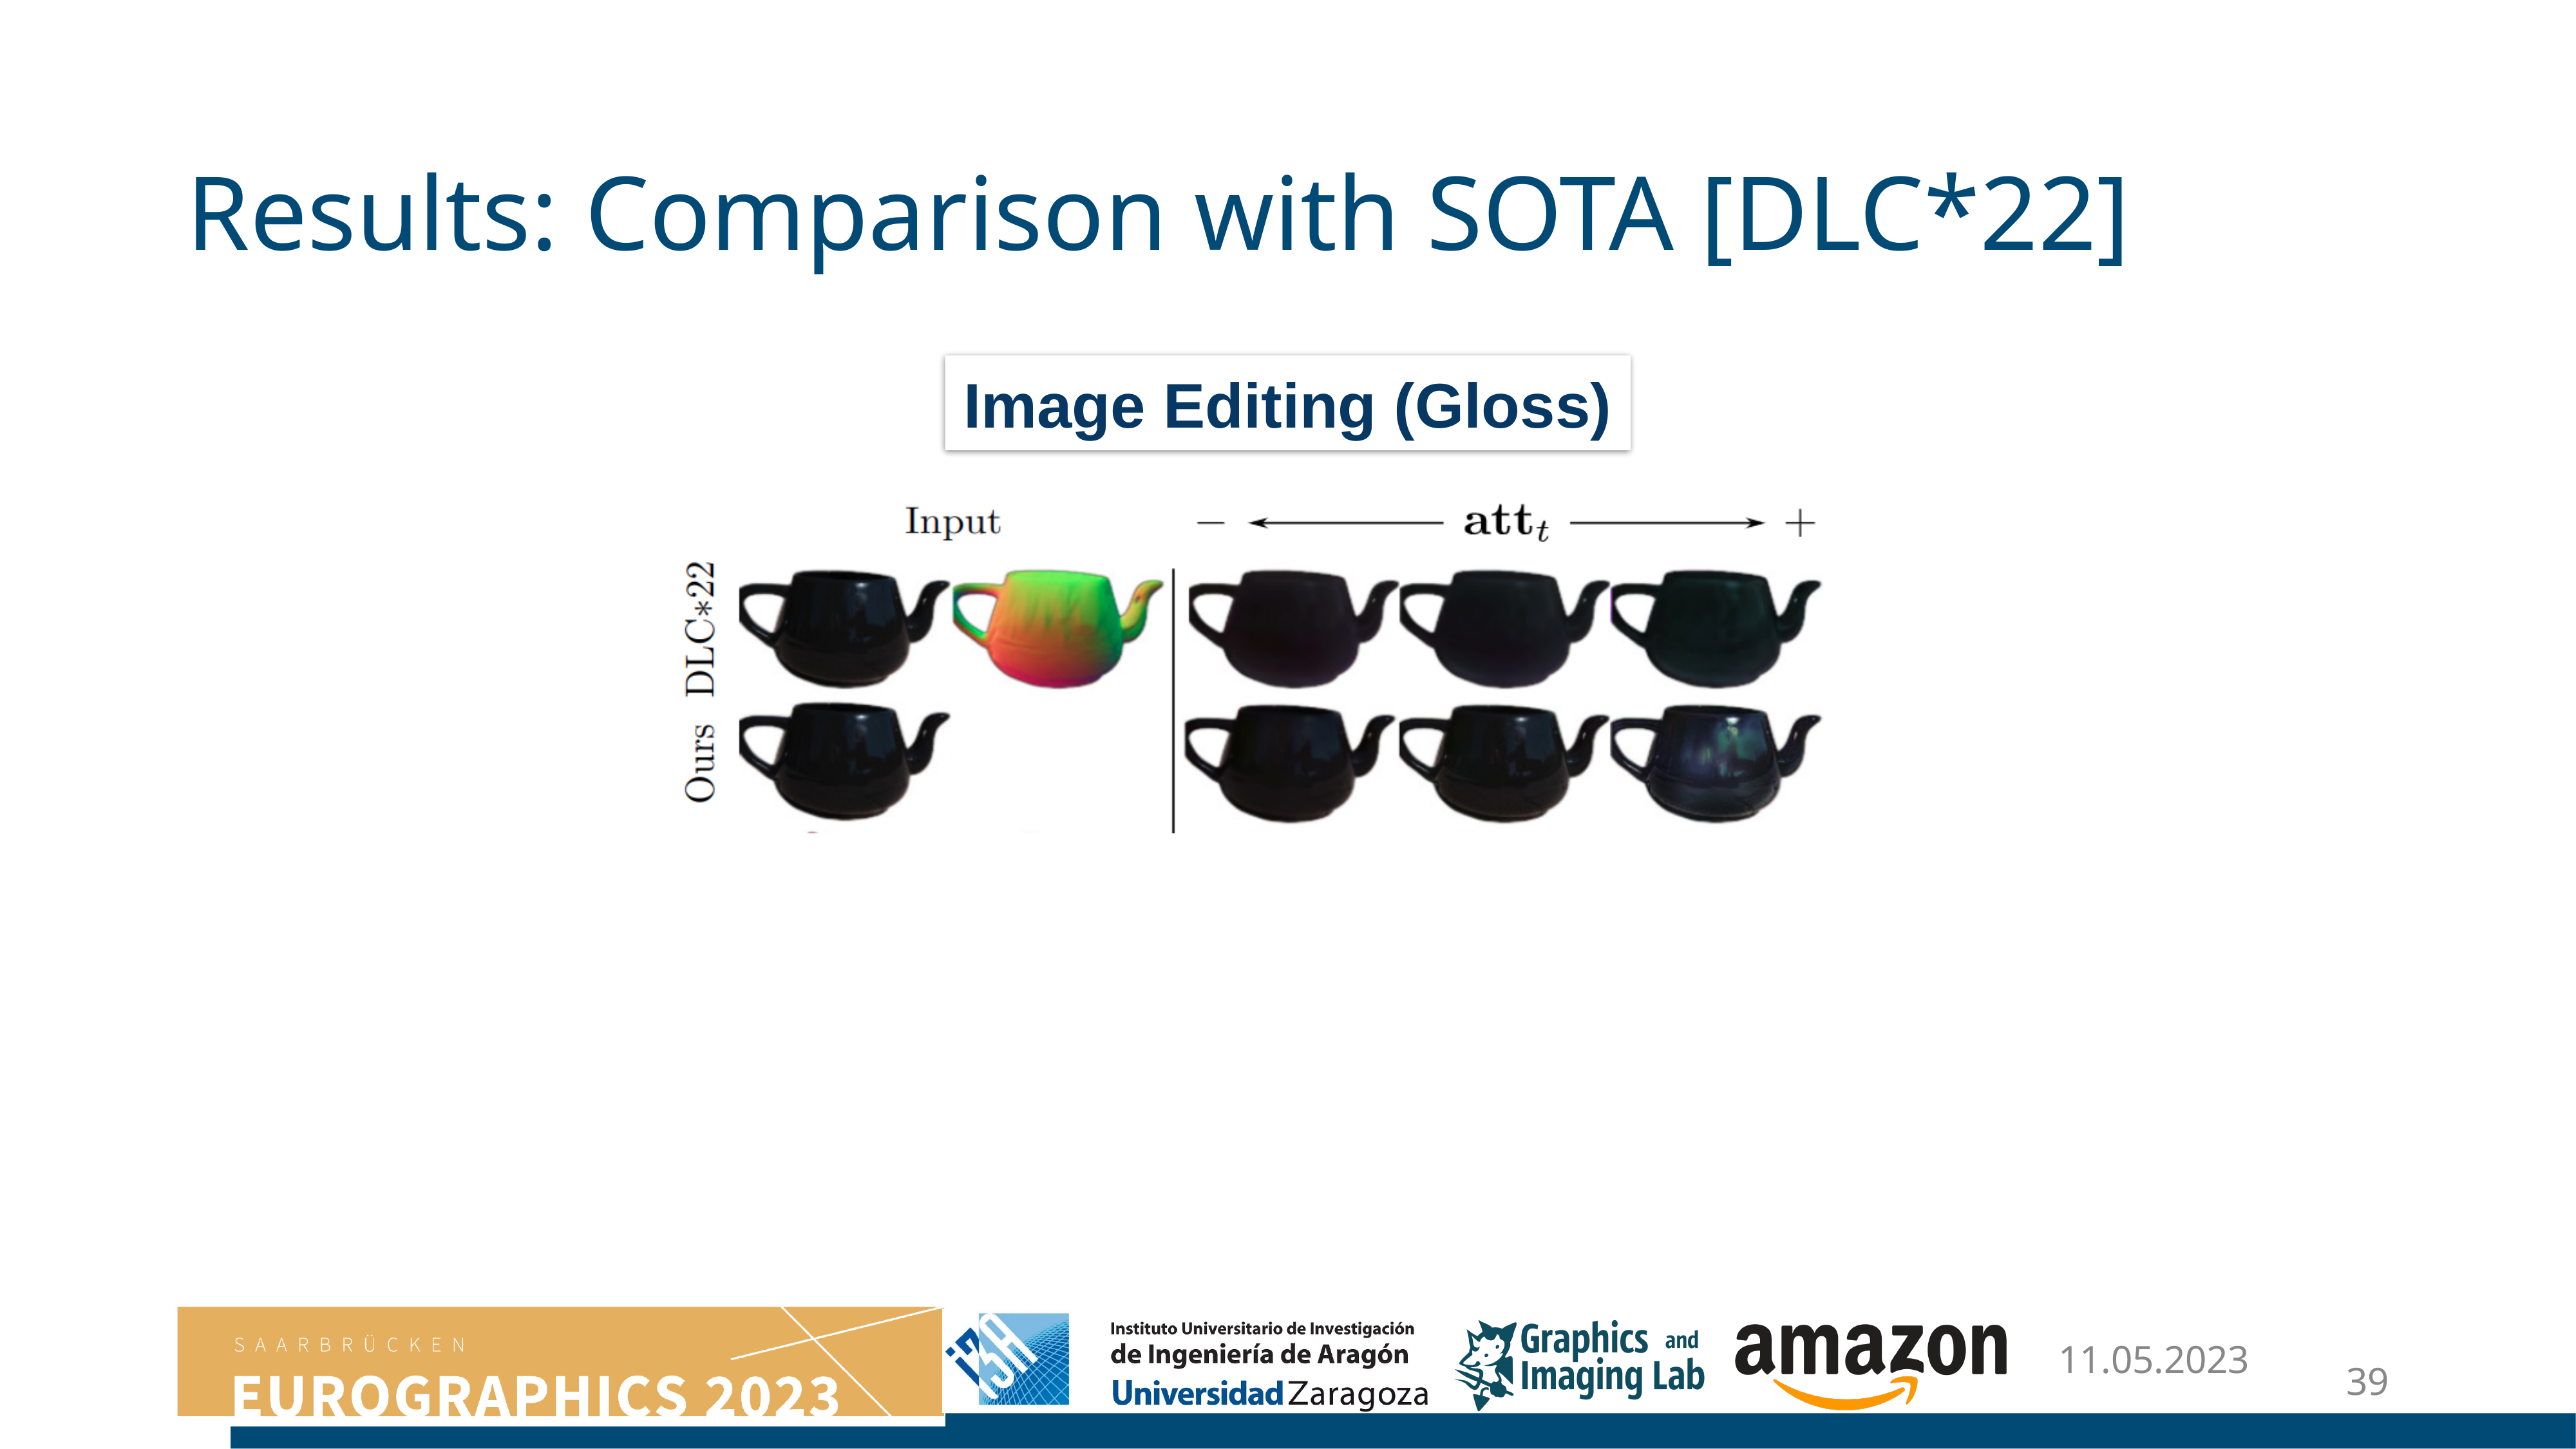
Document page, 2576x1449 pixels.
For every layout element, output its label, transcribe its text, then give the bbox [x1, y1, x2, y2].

text_box Results: Comparison with SOTA [DLC*22] [177, 77, 2399, 357]
text_box Image Editing (Gloss) [945, 355, 1631, 451]
text_box 11.05.2023 [1947, 1322, 2360, 1399]
picture [661, 480, 1859, 833]
picture [177, 1292, 2007, 1431]
text_box 39 [2170, 1343, 2399, 1420]
